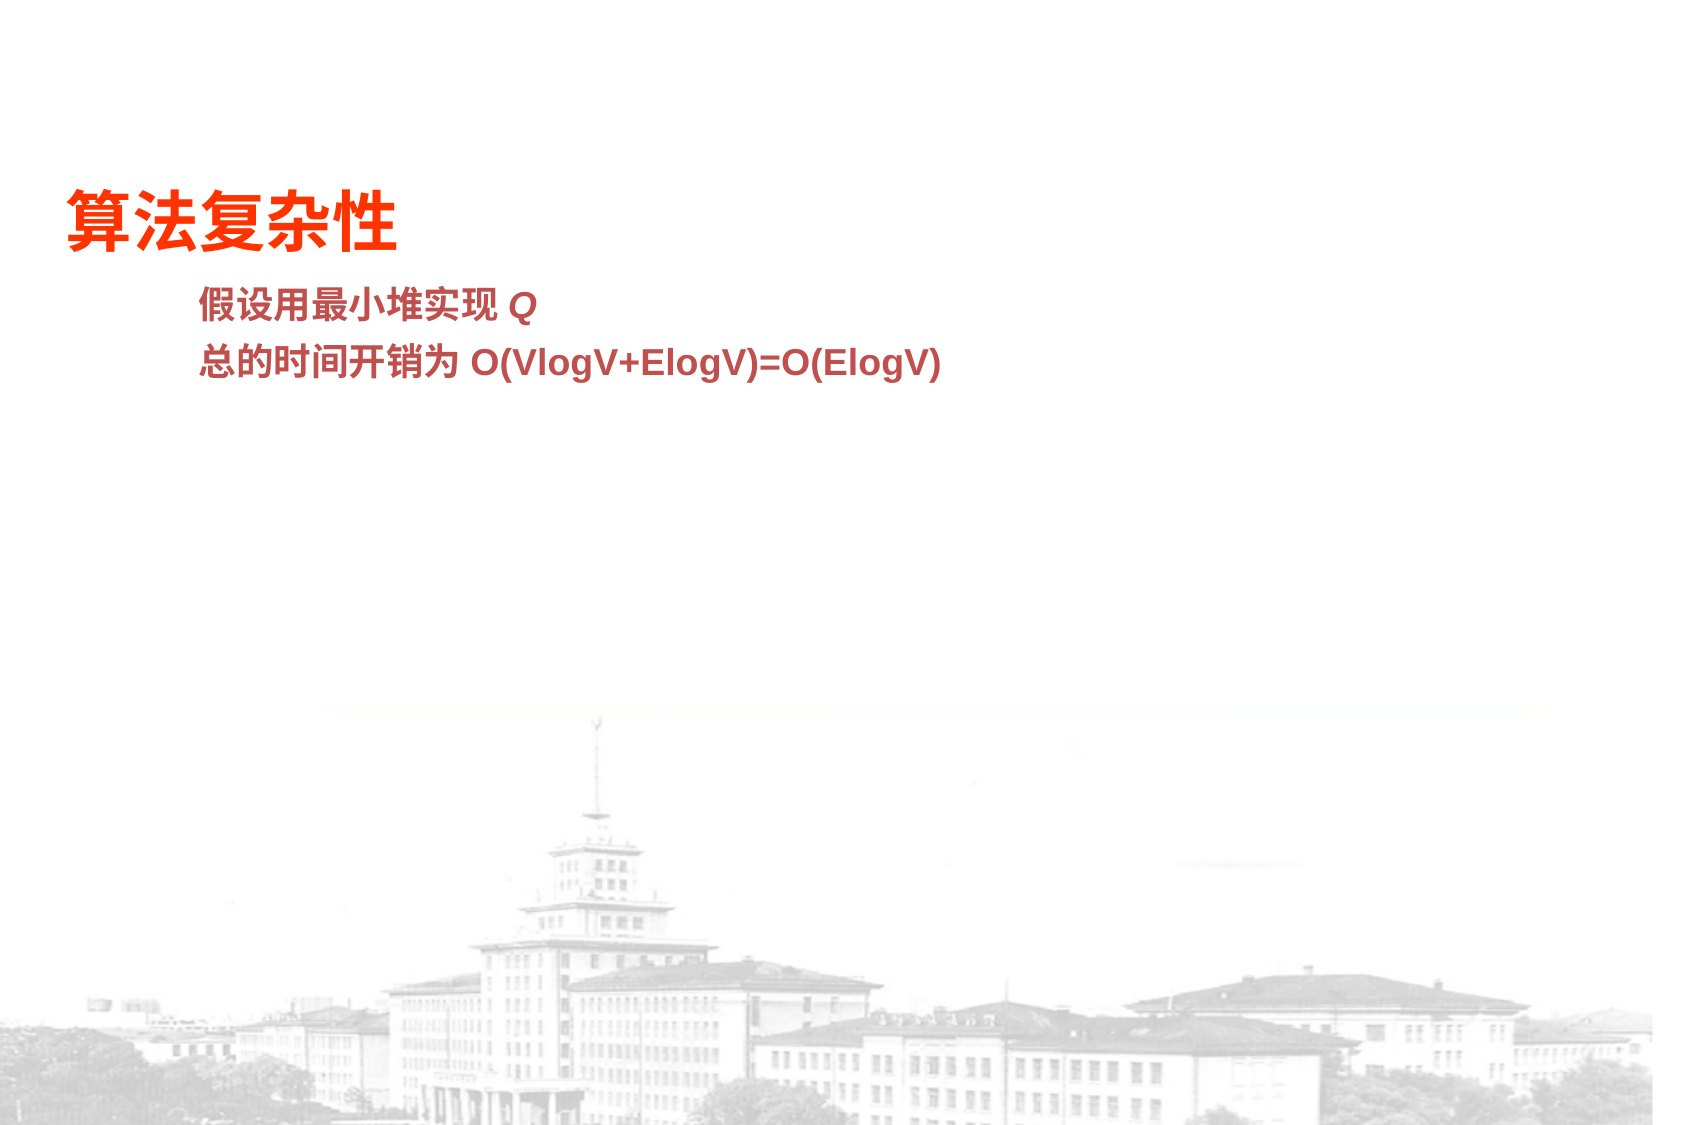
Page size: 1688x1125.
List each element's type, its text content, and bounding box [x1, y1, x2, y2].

text_box 算法复杂性 [50, 172, 624, 268]
picture [0, 529, 1688, 1125]
text_box 假设用最小堆实现Q 总的时间开销为O(VlogV+ElogV)=O(ElogV) [184, 273, 1613, 391]
